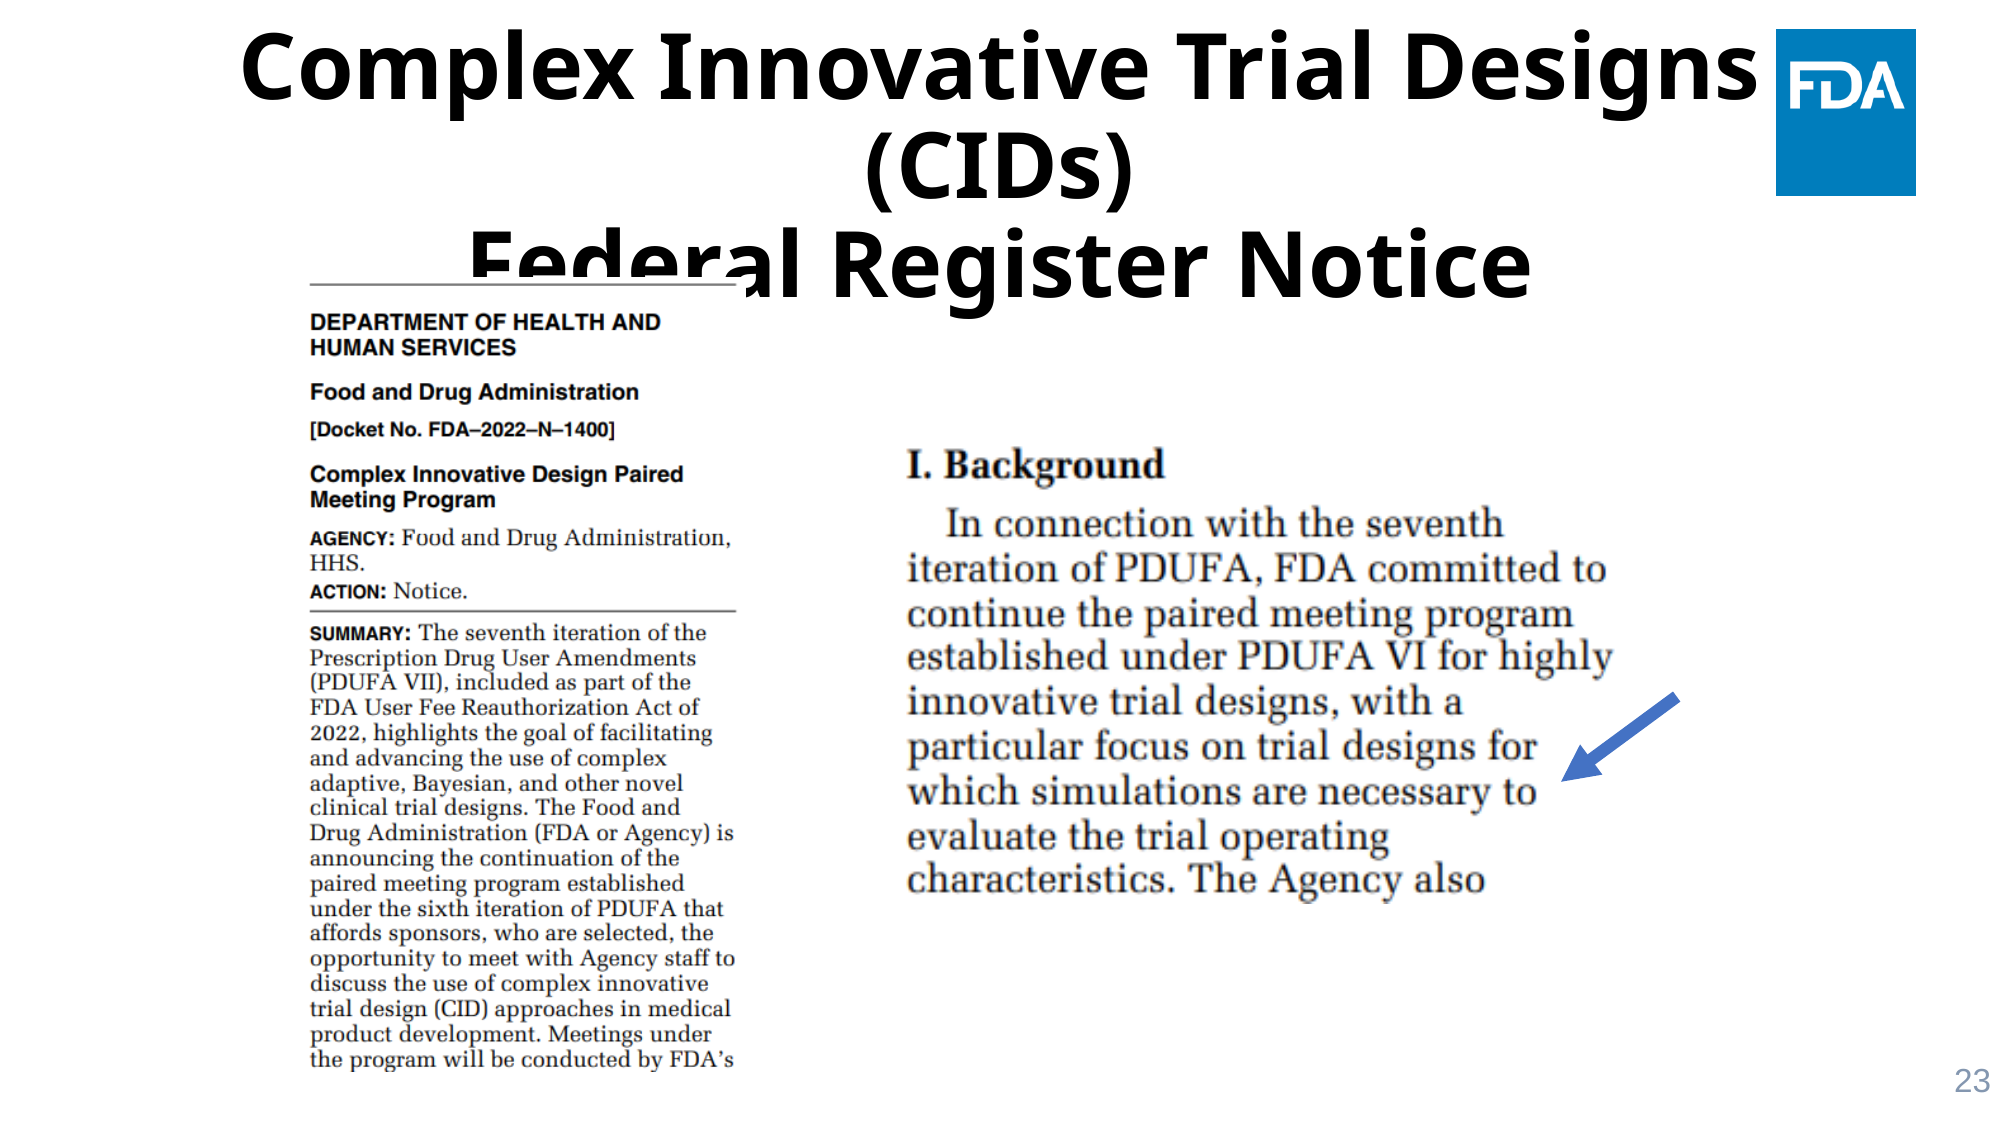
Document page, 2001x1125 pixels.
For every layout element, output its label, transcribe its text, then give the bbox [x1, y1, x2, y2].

picture [211, 277, 746, 1072]
picture [1863, 62, 1903, 108]
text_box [1560, 696, 1677, 782]
title Complex Innovative Trial Designs (CIDs) Federal Register Notice [137, 59, 1863, 278]
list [805, 445, 1641, 904]
